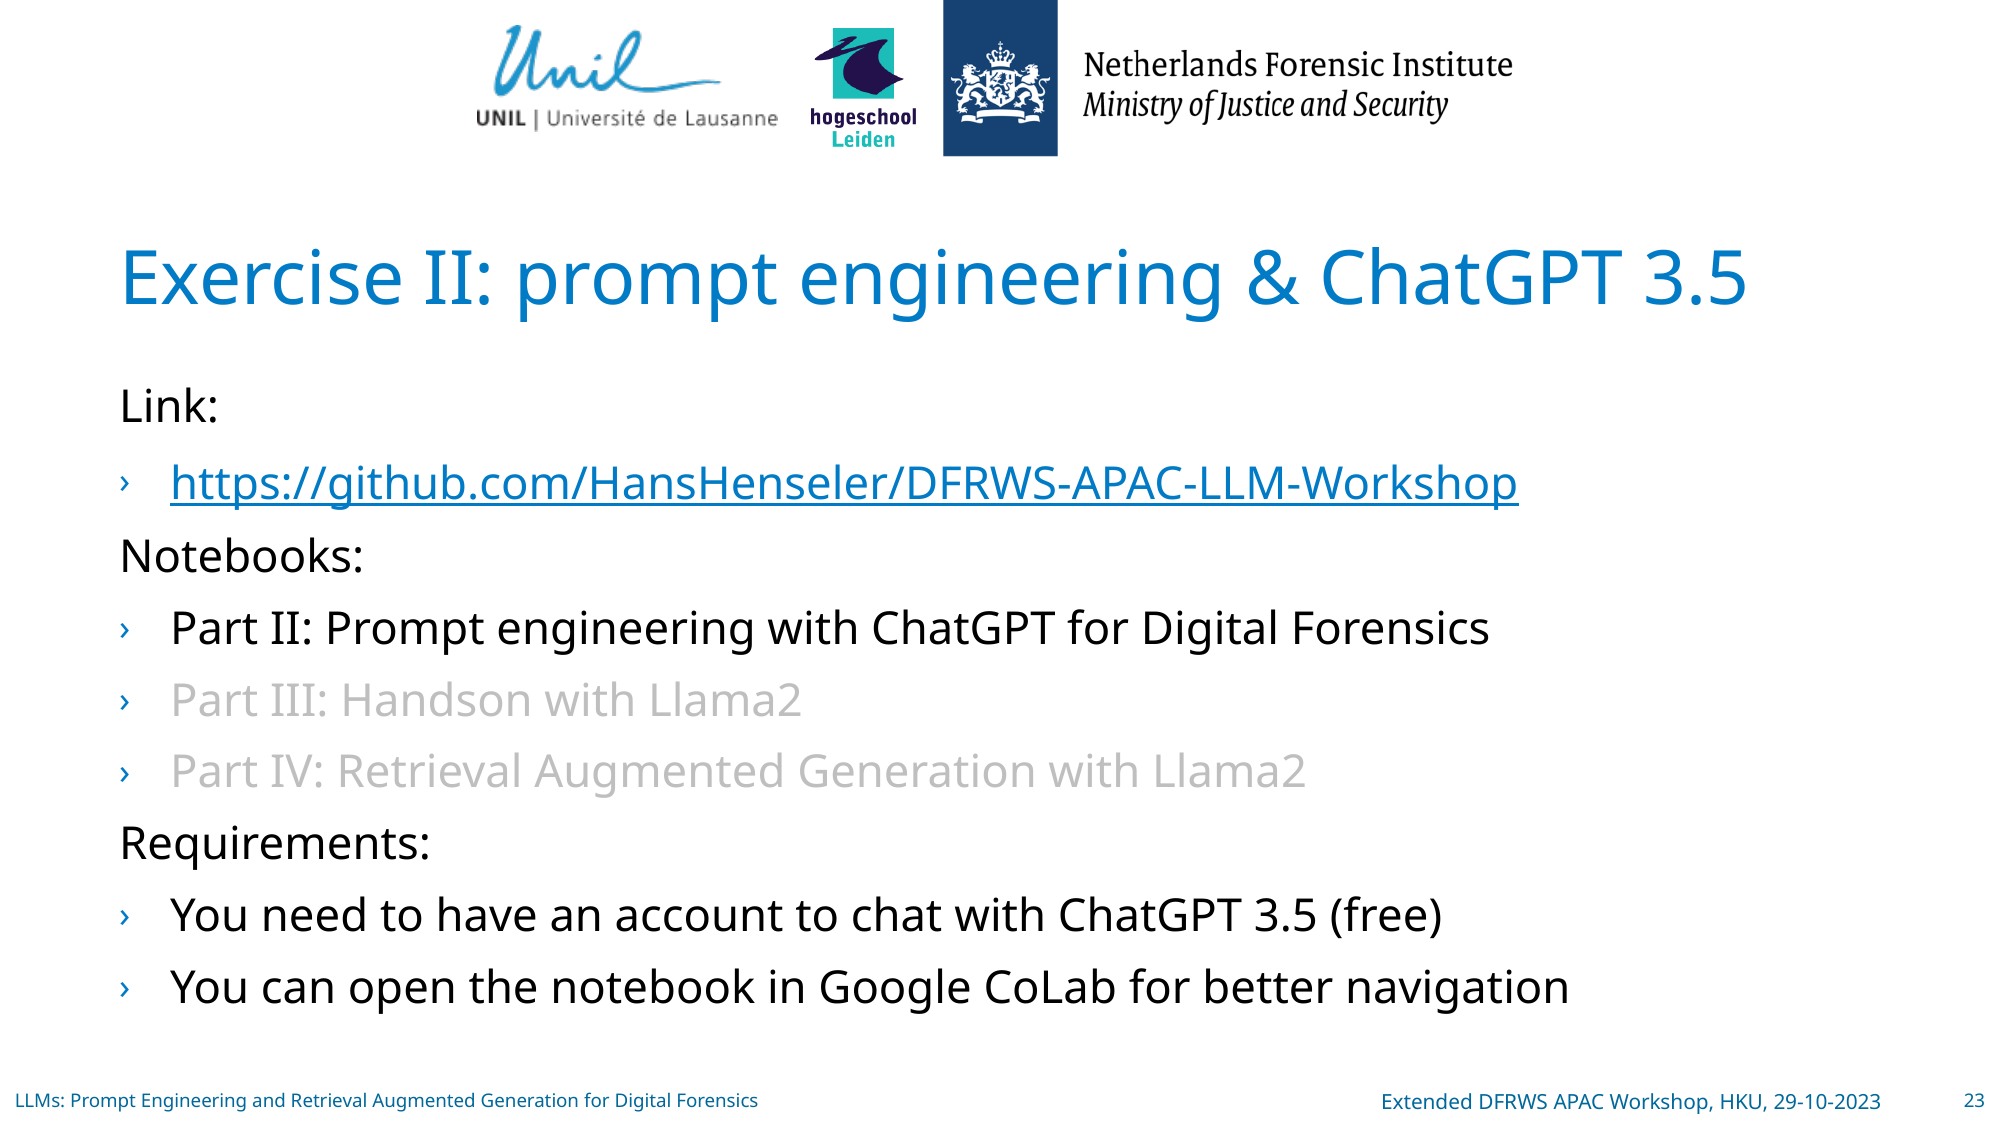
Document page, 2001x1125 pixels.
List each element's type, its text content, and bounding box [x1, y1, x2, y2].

picture [0, 0, 2001, 228]
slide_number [1172, 1081, 1896, 1125]
title Exercise II: prompt engineering & ChatGPT 3.5 [104, 172, 1897, 329]
slide_number 23 [1896, 1081, 2000, 1125]
list Link: https://github.com/HansHenseler/DFRWS-APAC-LLM-Workshop Notebooks: Part II: Prompt engineering with ChatGPT for Digital Forensics Part III: Handson with Llama2 Part IV: Retrieval Augmented Generation with Llama2 Requirements: You need to have an account to chat with ChatGPT 3.5 (free) You can open the notebook in Google CoLab for better navigation [104, 375, 1897, 1021]
footer LLMs: Prompt Engineering and Retrieval Augmented Generation for Digital Forensics [0, 1081, 1067, 1125]
